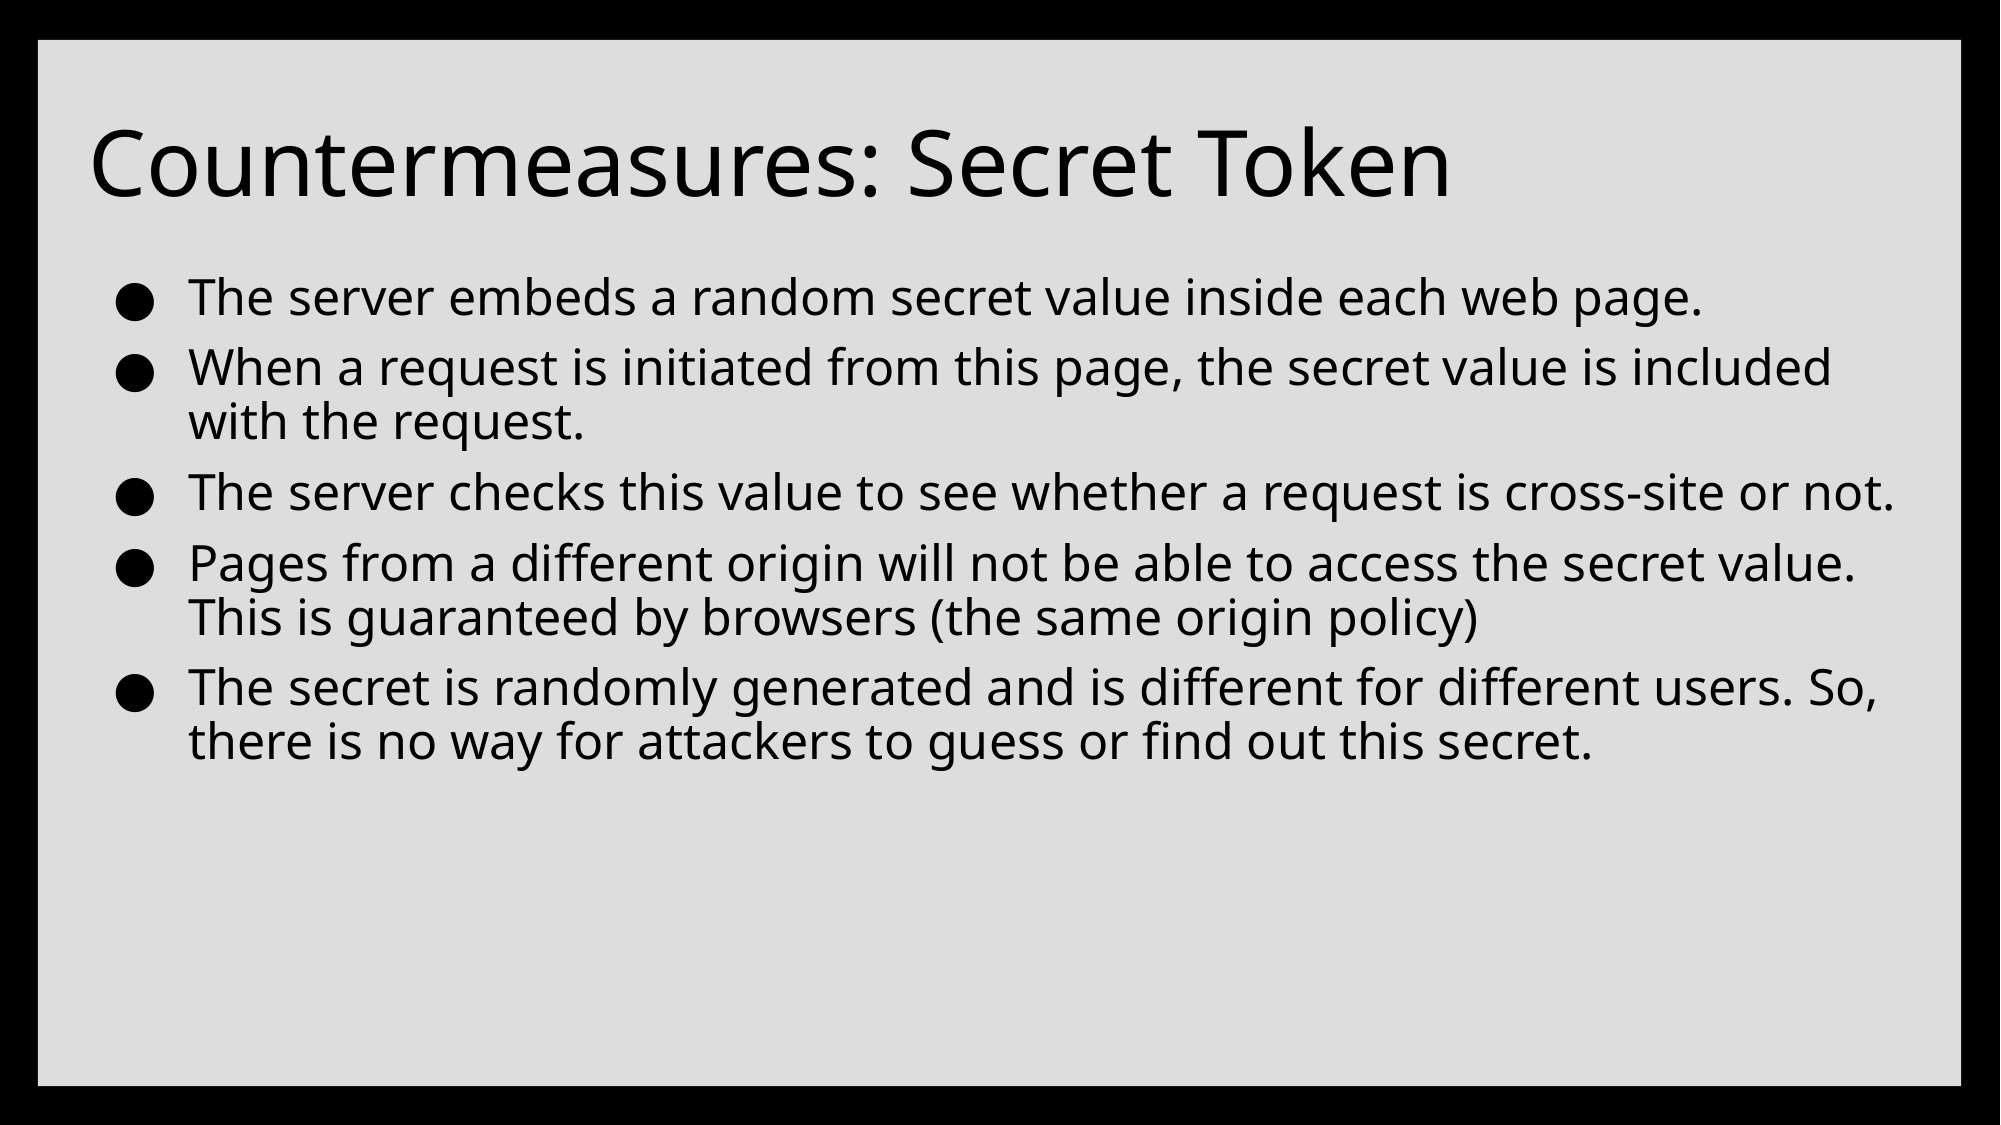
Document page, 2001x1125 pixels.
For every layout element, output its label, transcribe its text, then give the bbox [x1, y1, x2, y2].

list The server embeds a random secret value inside each web page. When a request is initiated from this page, the secret value is included with the request. The server checks this value to see whether a request is cross-site or not. Pages from a different origin will not be able to access the secret value. This is guaranteed by browsers (the same origin policy) The secret is randomly generated and is different for different users. So, there is no way for attackers to guess or find out this secret. [68, 252, 1932, 1105]
title Countermeasures: Secret Token [68, 97, 1932, 223]
